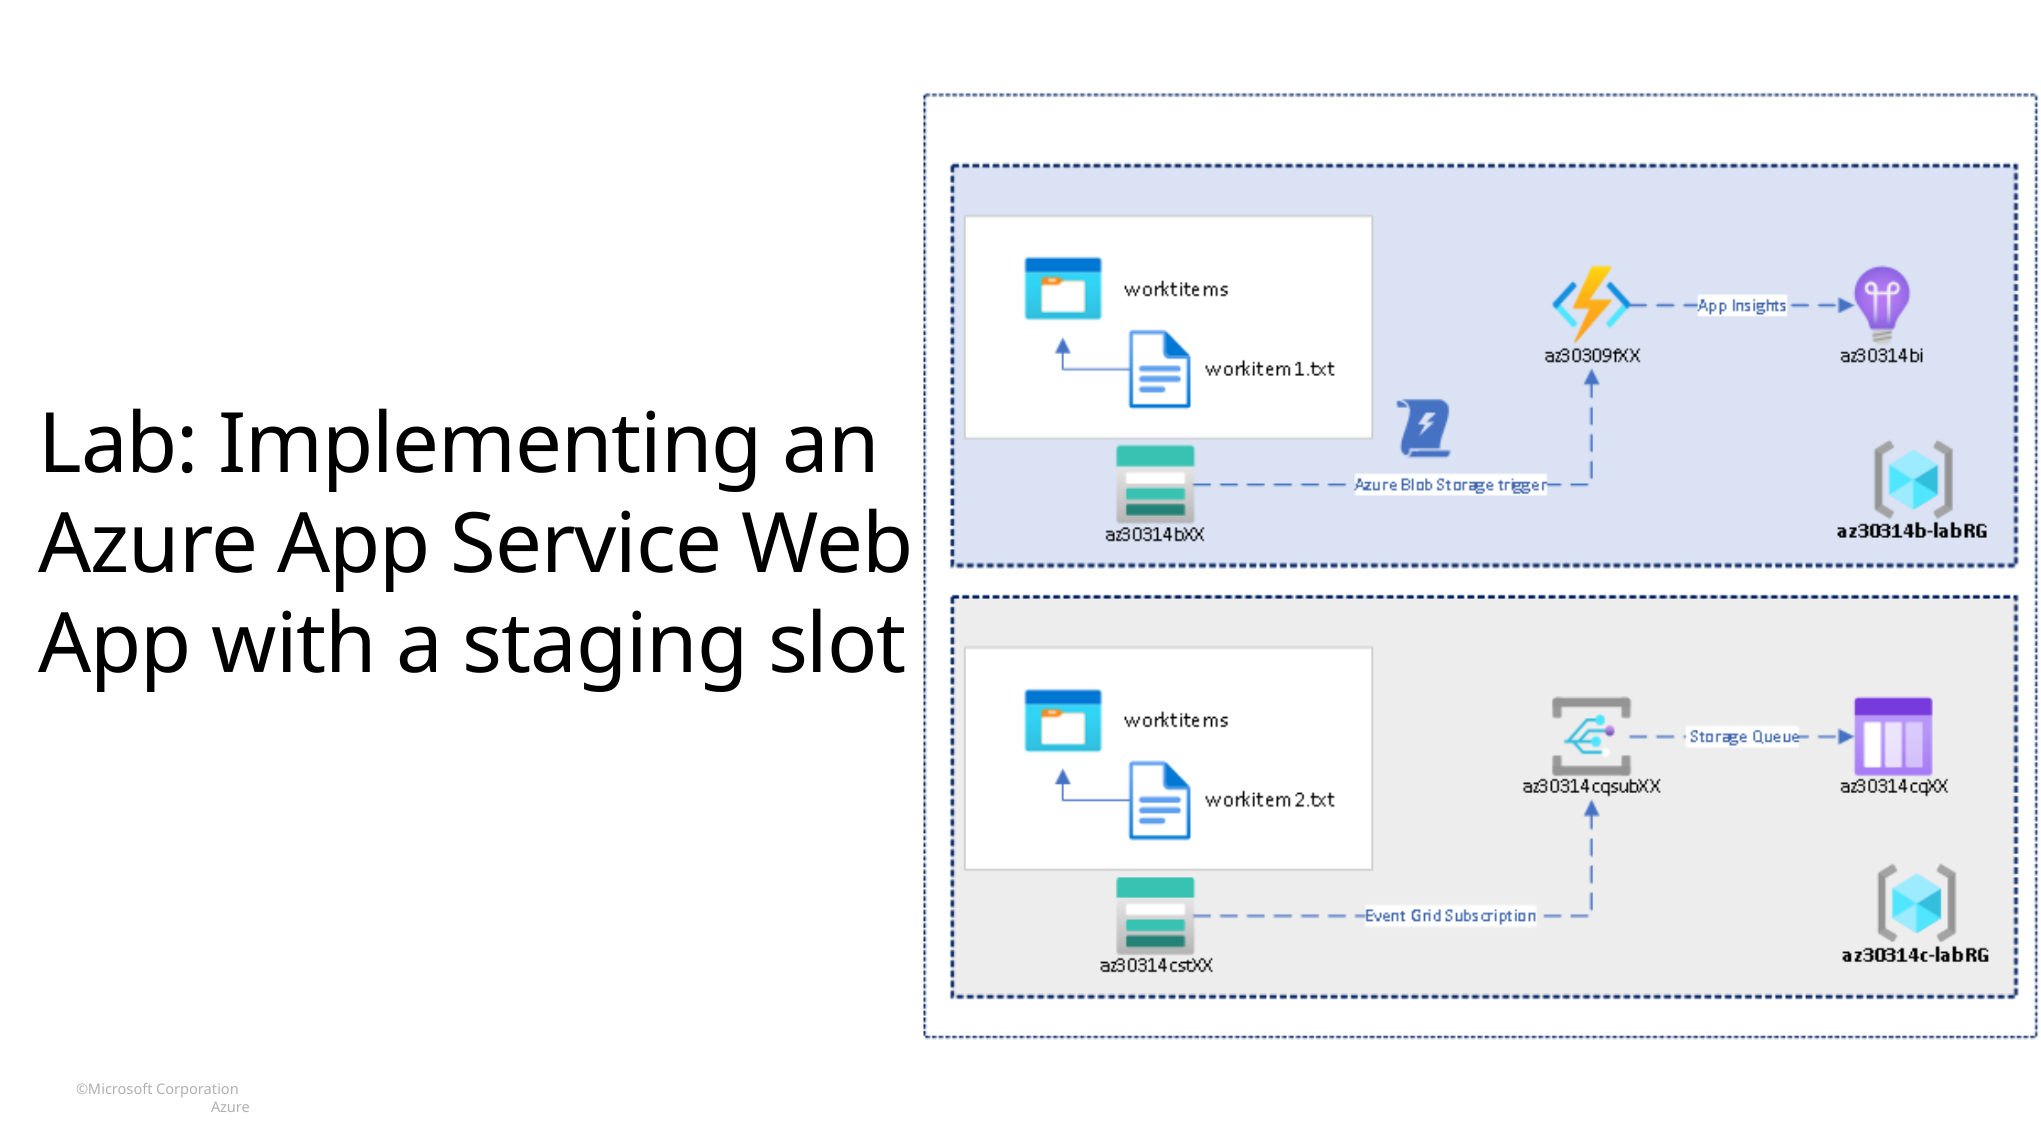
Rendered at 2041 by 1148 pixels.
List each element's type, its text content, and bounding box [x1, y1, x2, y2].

picture [917, 84, 2041, 1044]
text_box Lab: Implementing an Azure App Service Web App with a staging slot [38, 389, 917, 690]
